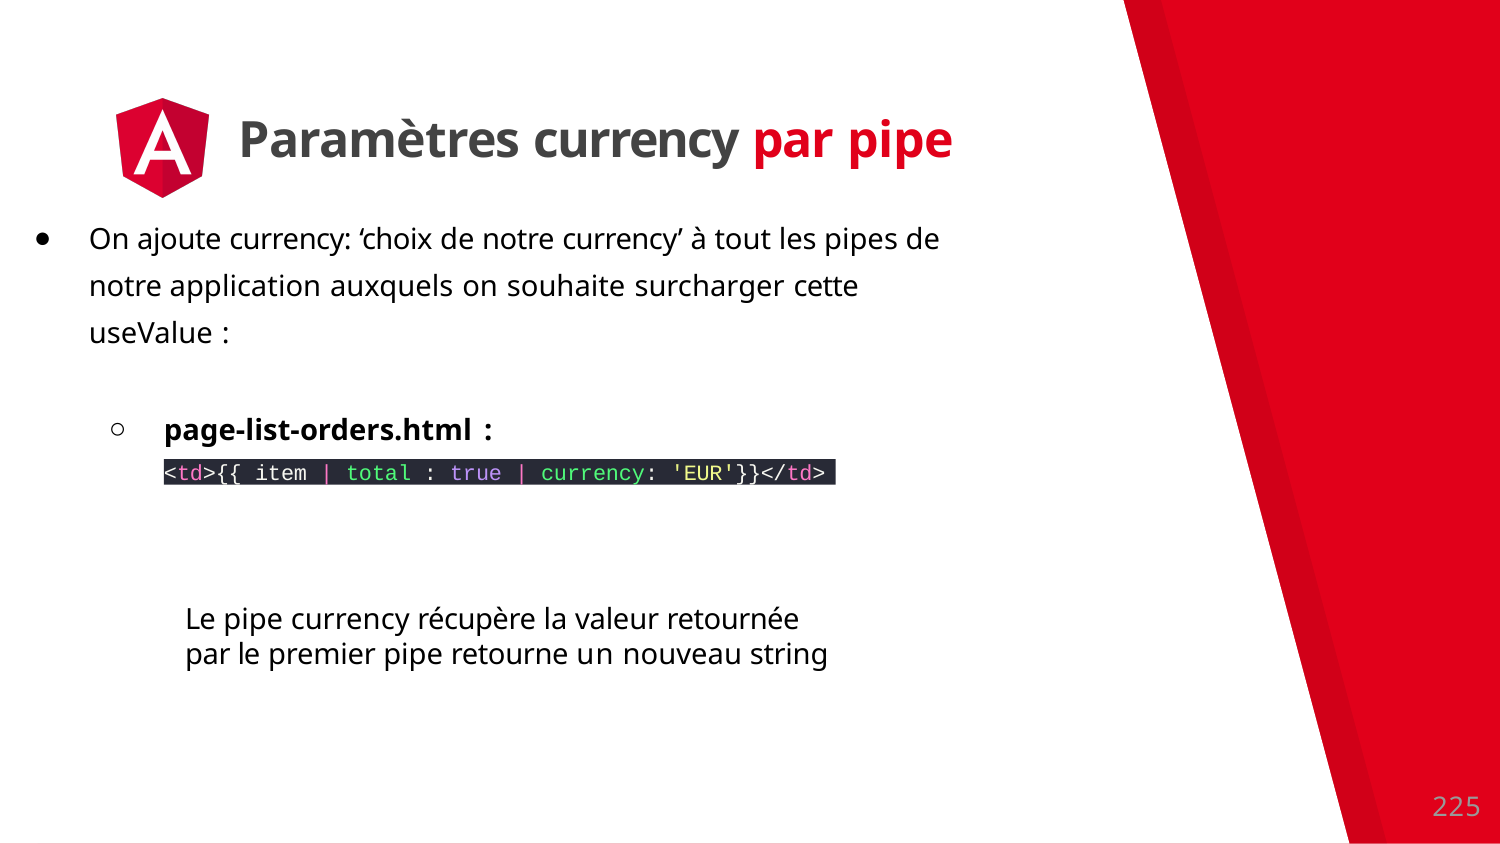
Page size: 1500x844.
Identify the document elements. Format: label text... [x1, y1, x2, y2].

title Paramètres currency par pipe [55, 27, 1120, 249]
picture [100, 83, 226, 208]
slide_number 223 [1431, 794, 1488, 844]
text_box <td>{{ item | total : true | currency: 'EUR'}}</td> [163, 459, 836, 485]
text_box Le pipe currency récupère la valeur retournée par le premier pipe retourne un nouveau string [183, 597, 831, 670]
text_box On ajoute currency: ‘choix de notre currency’ à tout les pipes de notre application auxquels on souhaite surcharger cette useValue : page-list-orders.html : [31, 205, 1004, 446]
